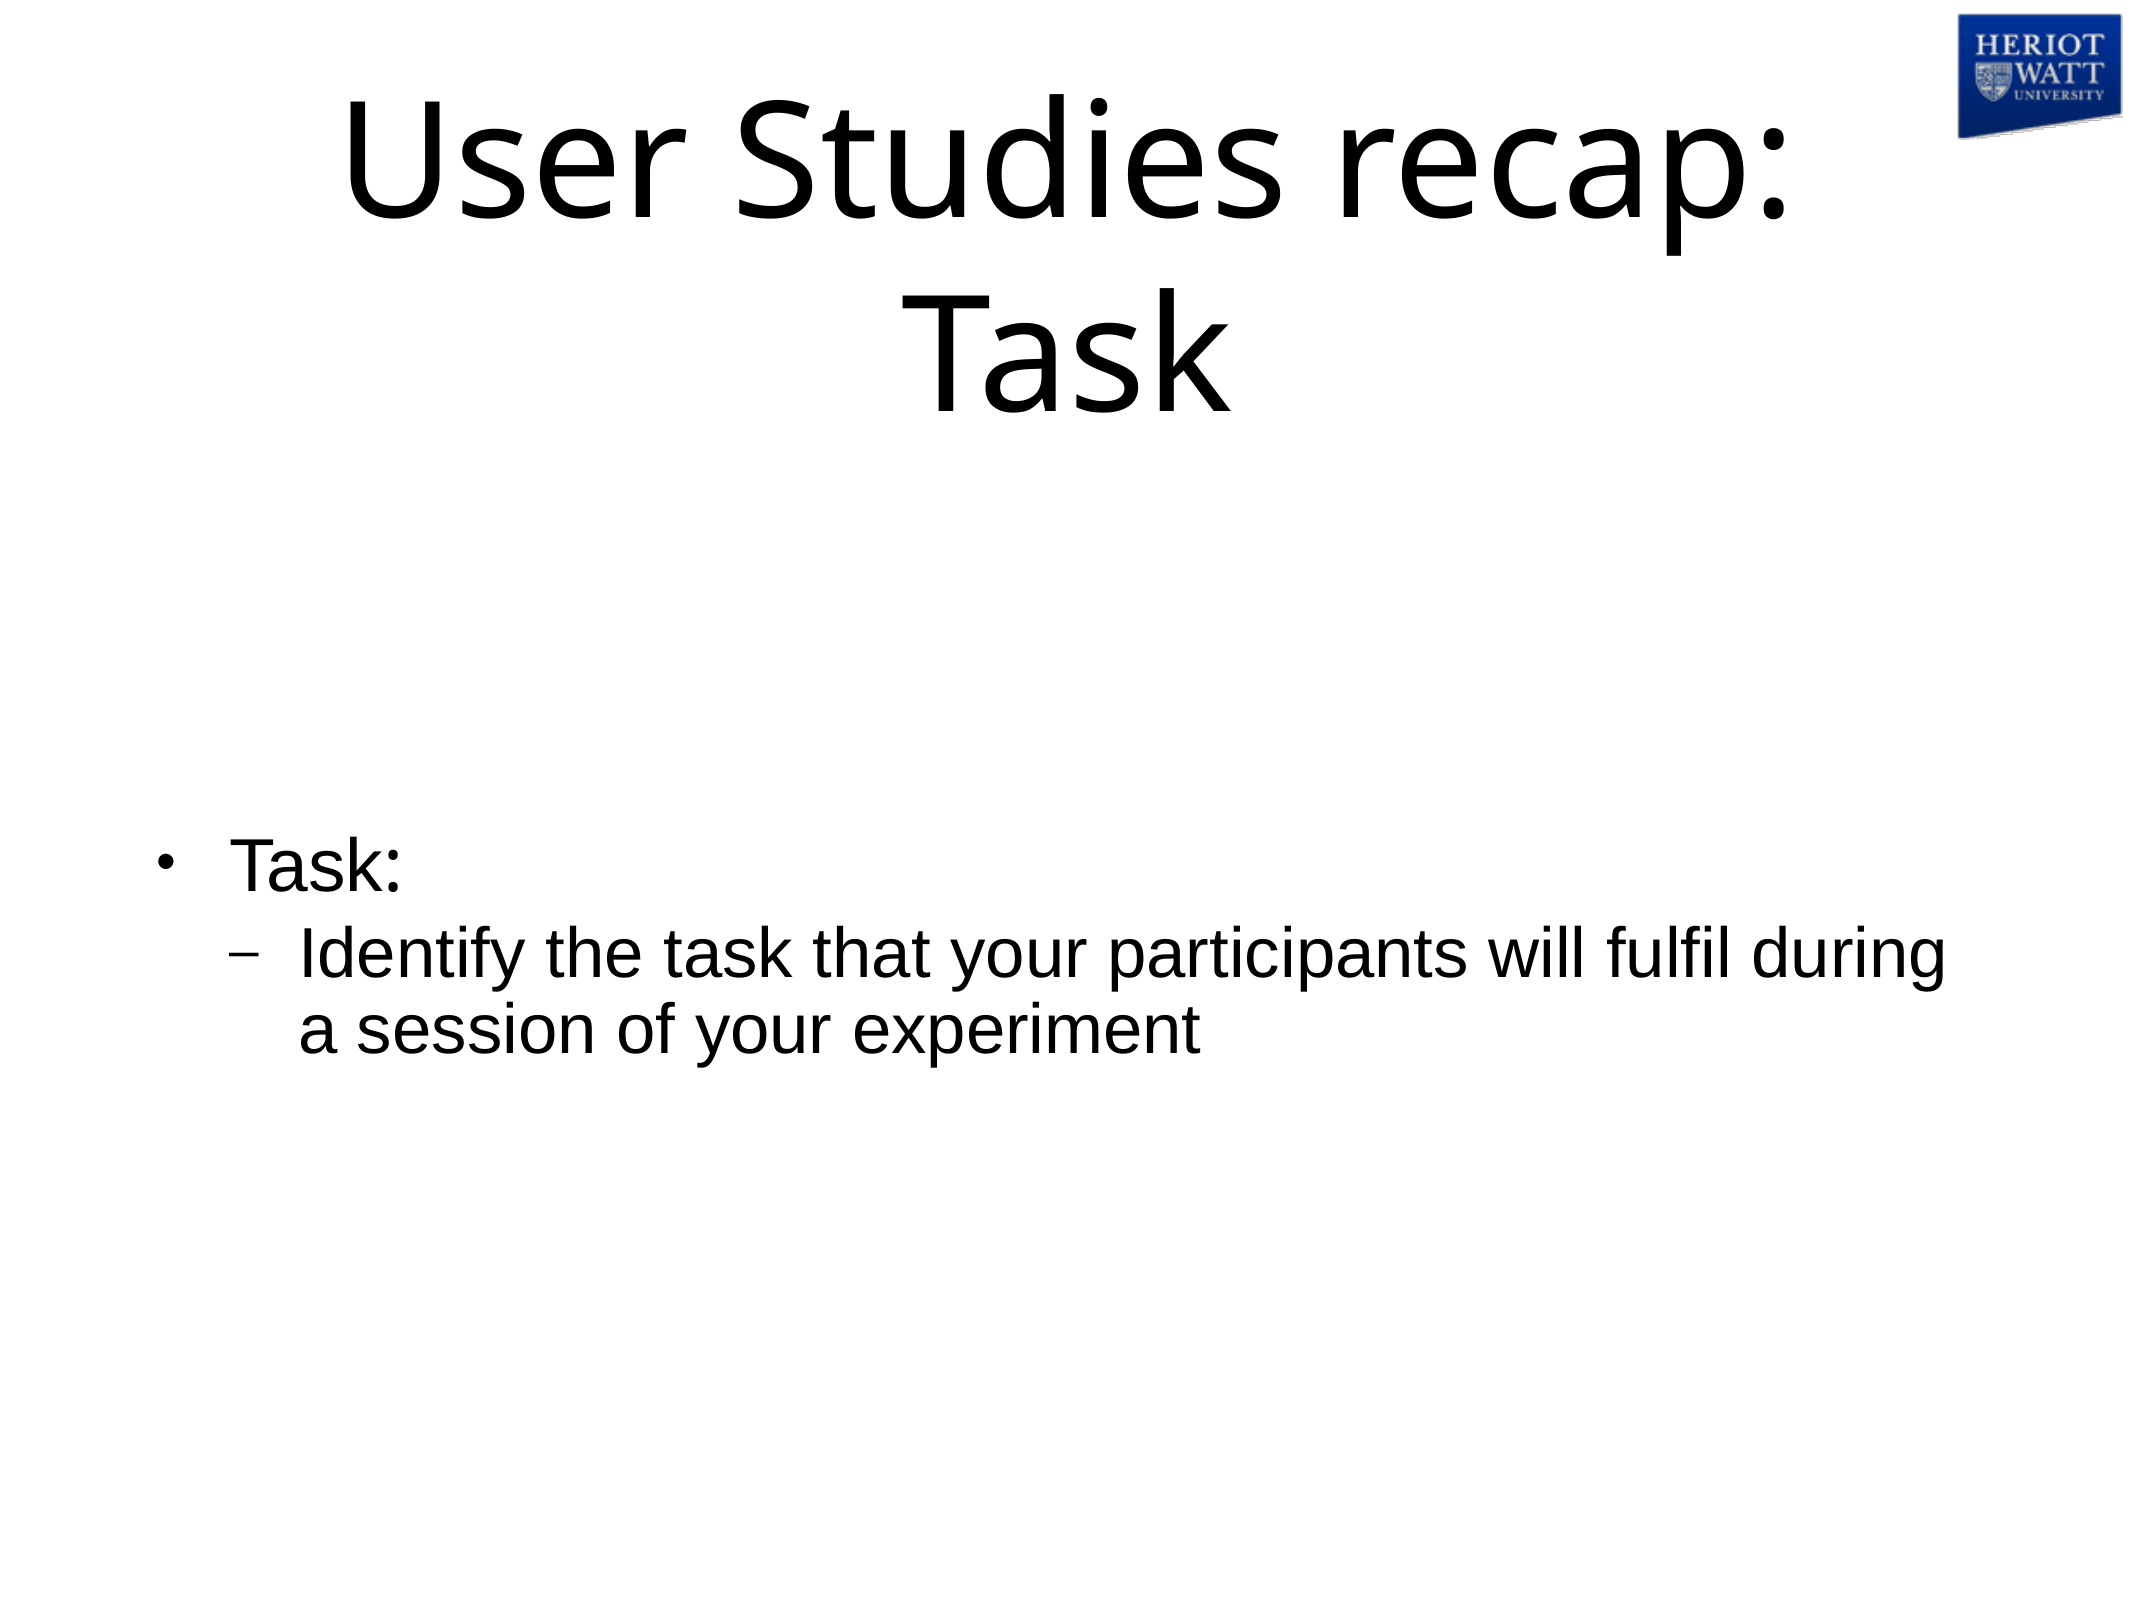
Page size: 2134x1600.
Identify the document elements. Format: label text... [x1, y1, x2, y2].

list Task: Identify the task that your participants will fulfil during a session of your experiment [155, 426, 1978, 1459]
picture [1957, 13, 2123, 140]
title User Studies recap: Task [155, 72, 1978, 426]
